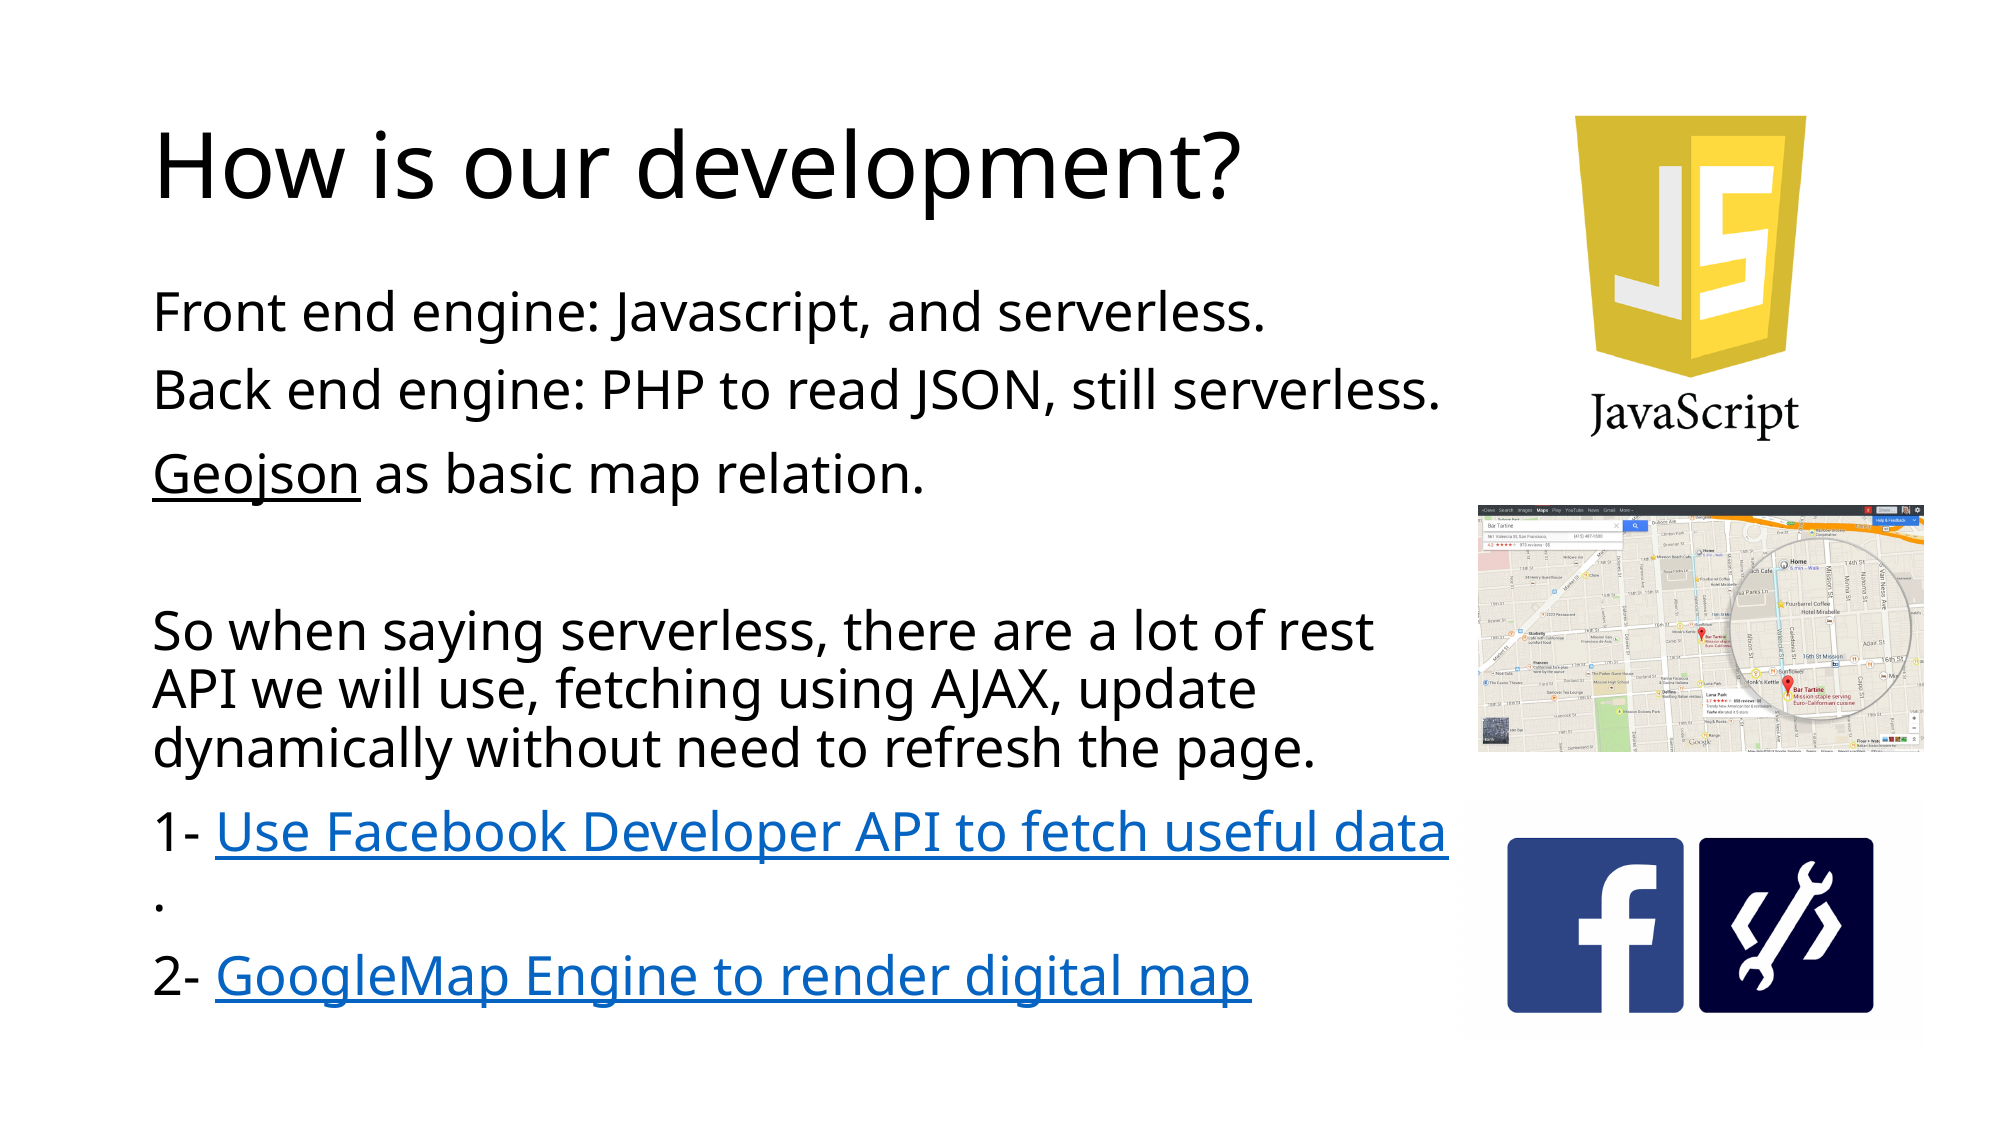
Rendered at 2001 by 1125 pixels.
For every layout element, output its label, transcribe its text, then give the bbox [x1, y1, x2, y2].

title How is our development? [137, 59, 1863, 278]
picture [1478, 505, 1924, 752]
picture [1457, 800, 1924, 1046]
picture [1518, 105, 1863, 450]
list Front end engine: Javascript, and serverless. Back end engine: PHP to read JSON, still serverless. Geojson as basic map relation. So when saying serverless, there are a lot of rest API we will use, fetching using AJAX, update dynamically without need to refresh the page. 1- Use Facebook Developer API to fetch useful data. 2- GoogleMap Engine to render digital map [137, 277, 1474, 1046]
